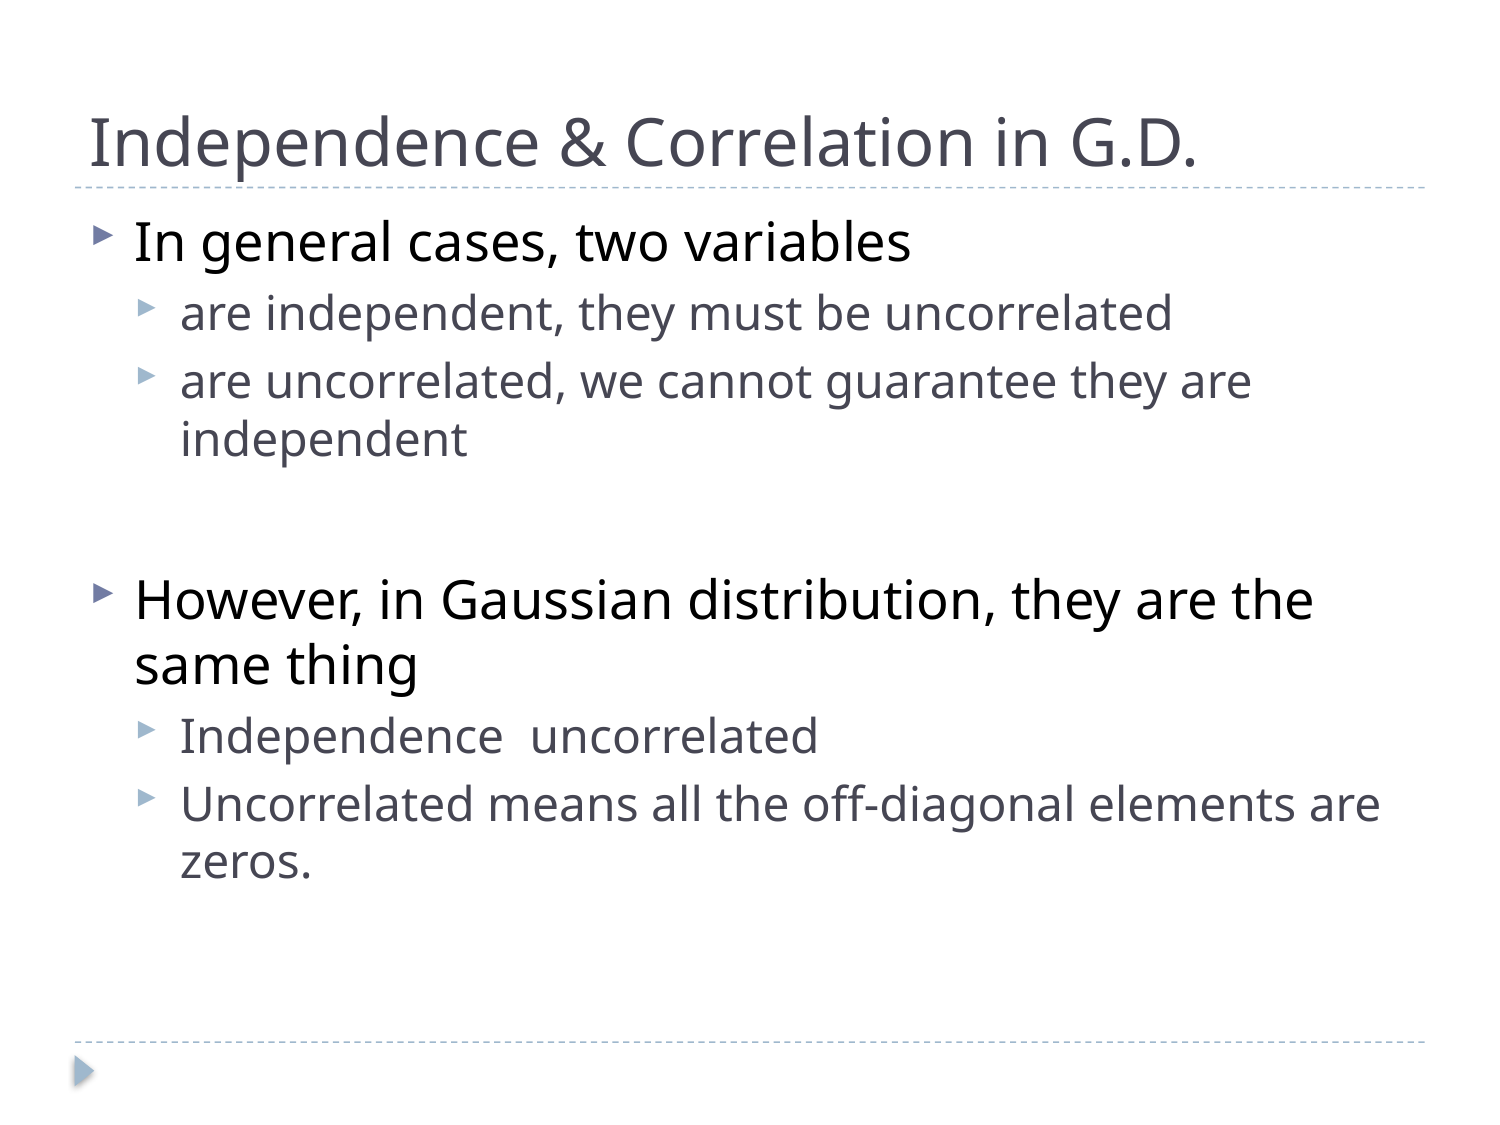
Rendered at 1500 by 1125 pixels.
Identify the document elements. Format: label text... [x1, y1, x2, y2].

title Independence & Correlation in G.D. [75, 24, 1425, 188]
